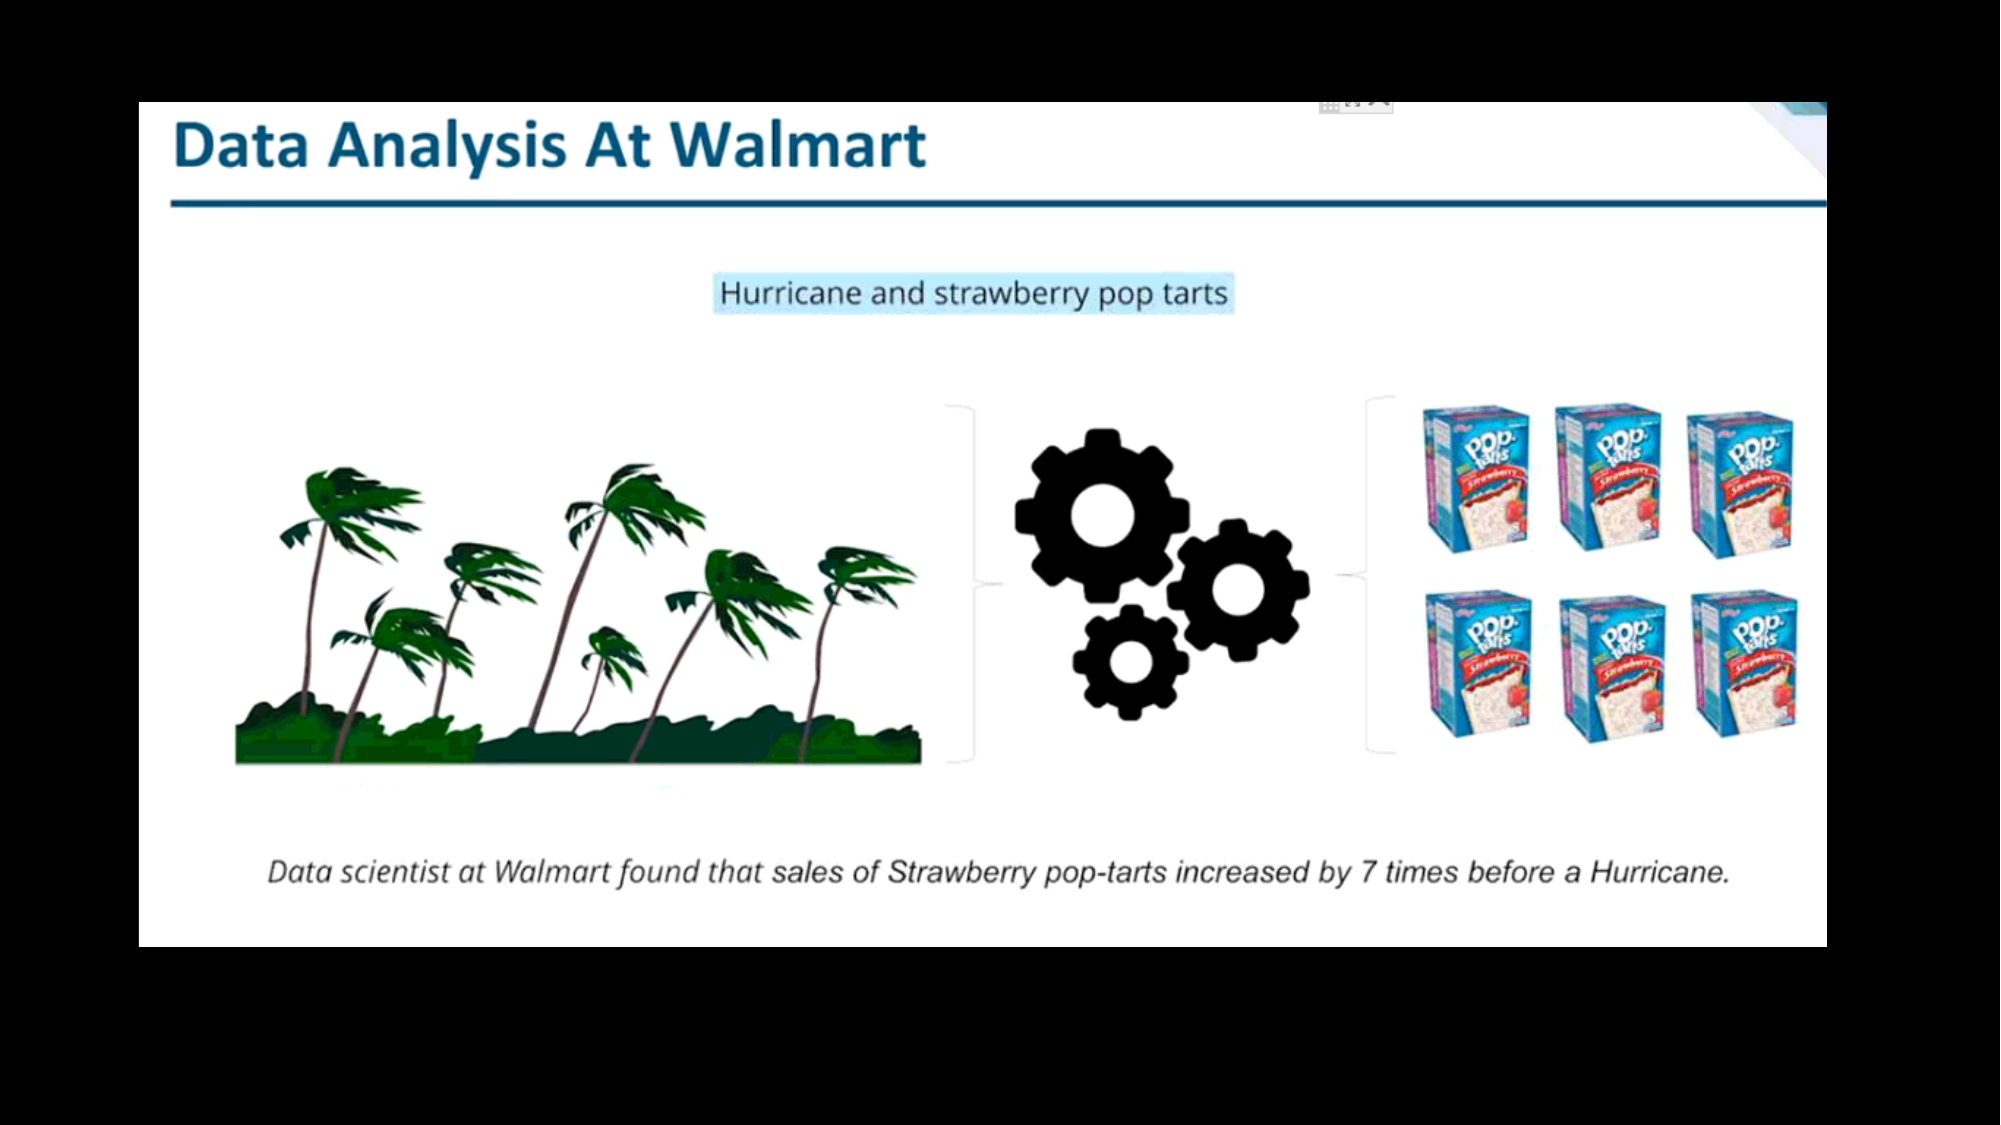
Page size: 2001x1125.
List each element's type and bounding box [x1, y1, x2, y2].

picture [138, 102, 1827, 947]
